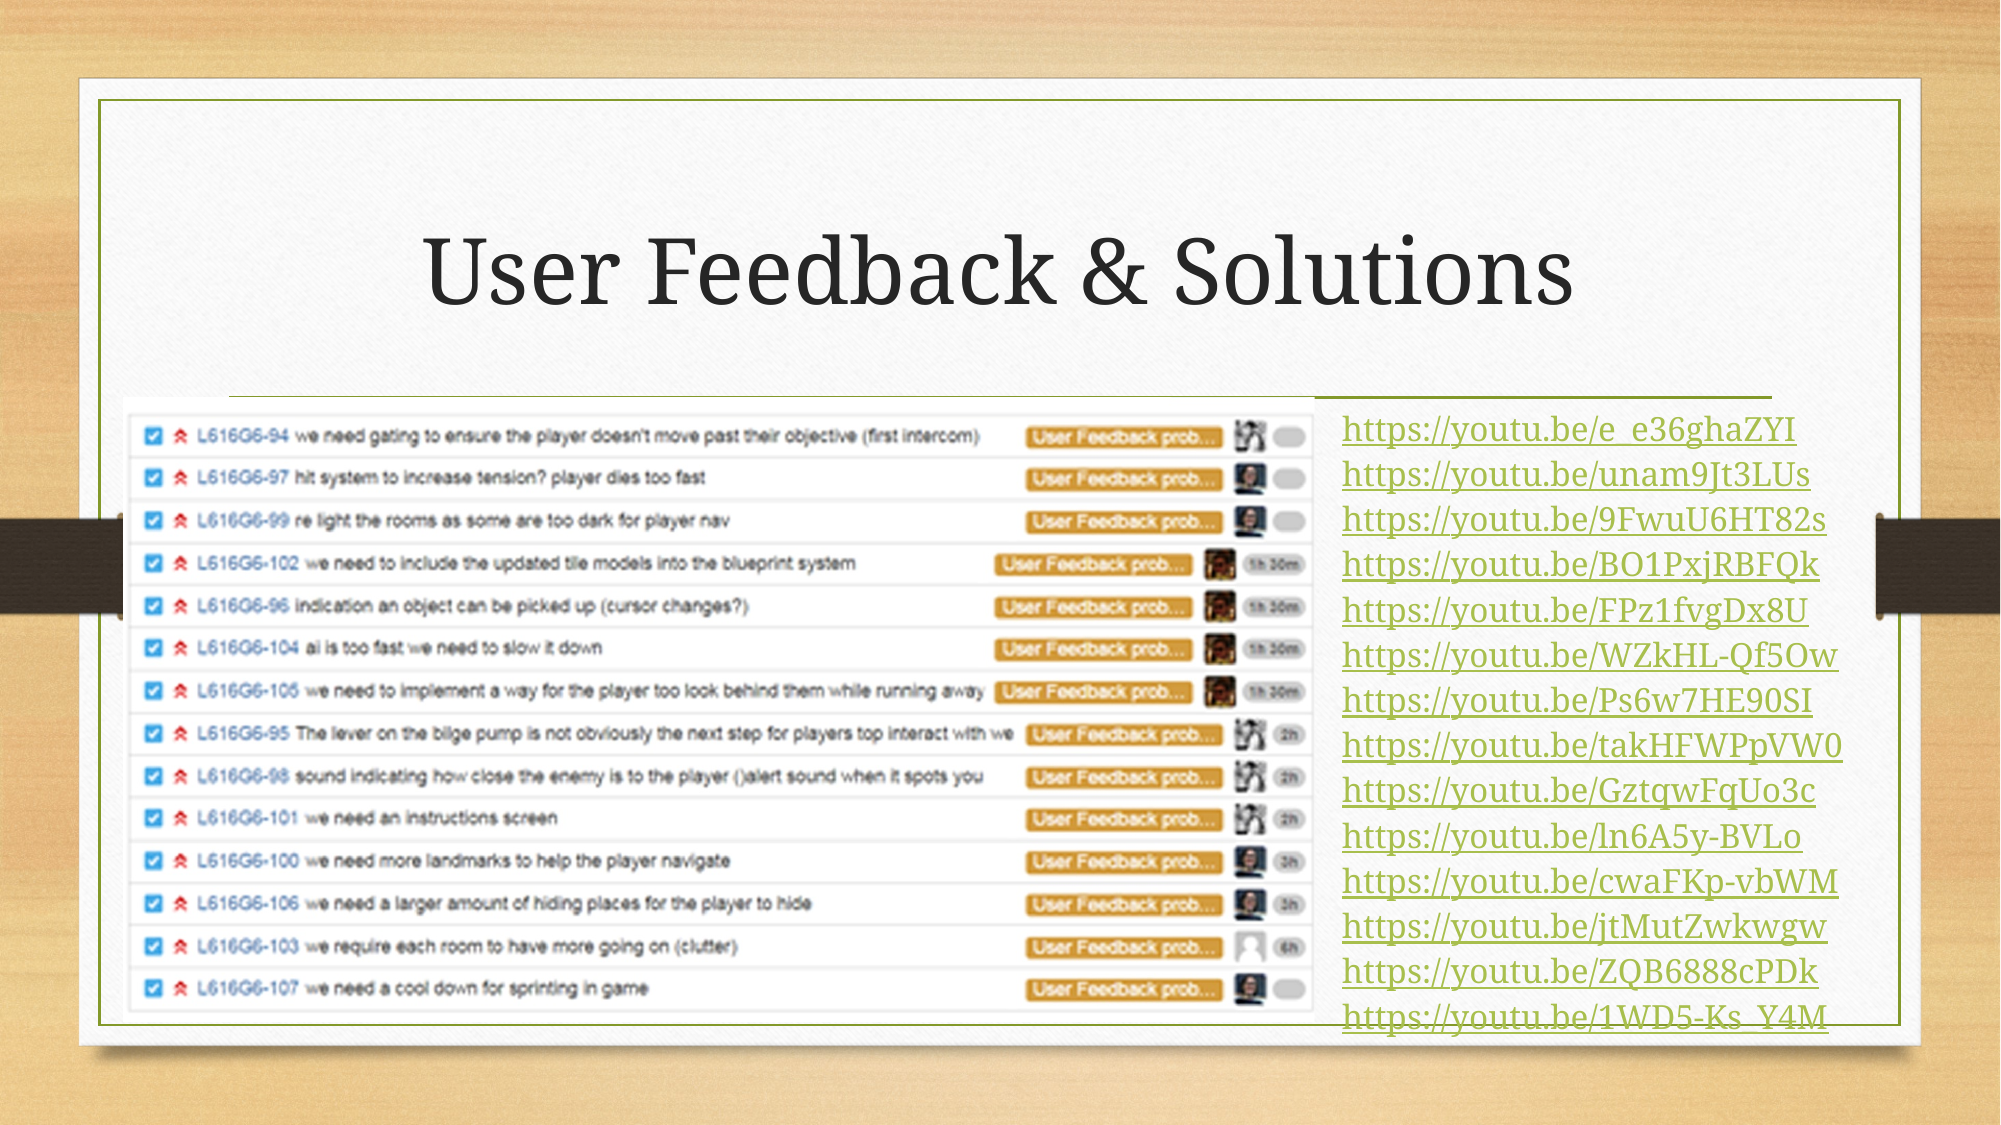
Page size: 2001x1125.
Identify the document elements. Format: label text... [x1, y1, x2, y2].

text_box https://youtu.be/e_e36ghaZYI https://youtu.be/unam9Jt3LUs https://youtu.be/9FwuU6HT82s https://youtu.be/BO1PxjRBFQk https://youtu.be/FPz1fvgDx8U https://youtu.be/WZkHL-Qf5Ow https://youtu.be/Ps6w7HE90SI https://youtu.be/takHFWPpVW0 https://youtu.be/GztqwFqUo3c https://youtu.be/ln6A5y-BVLo https://youtu.be/cwaFKp-vbWM https://youtu.be/jtMutZwkwgw https://youtu.be/ZQB6888cPDk https://youtu.be/1WD5-Ks_Y4M [1327, 400, 1871, 1125]
picture [0, 0, 2001, 1125]
title User Feedback & Solutions [212, 161, 1788, 375]
